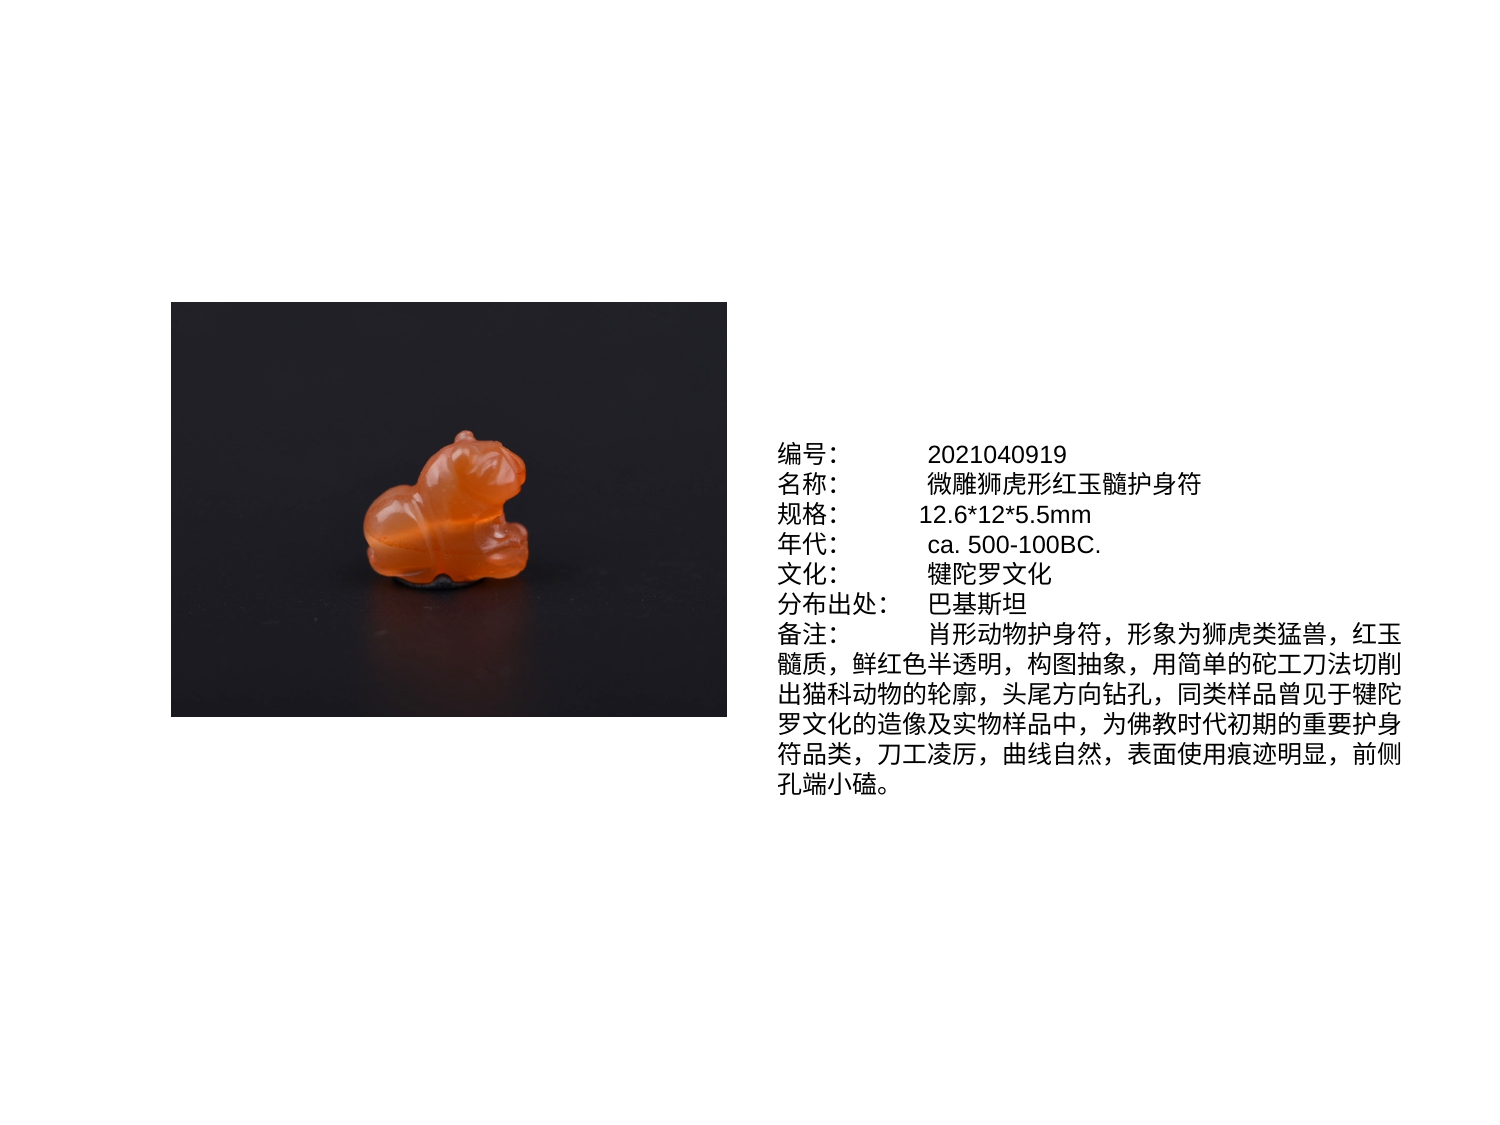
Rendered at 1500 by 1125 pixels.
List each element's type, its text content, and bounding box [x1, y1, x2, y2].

list 编号： 2021040919 名称： 微雕狮虎形红玉髓护身符 规格： 12.6*12*5.5mm 年代： ca. 500-100BC. 文化： 犍陀罗文化 分布出处： 巴基斯坦 备注： 肖形动物护身符，形象为狮虎类猛兽，红玉髓质，鲜红色半透明，构图抽象，用简单的砣工刀法切削出猫科动物的轮廓，头尾方向钻孔，同类样品曾见于犍陀罗文化的造像及实物样品中，为佛教时代初期的重要护身符品类，刀工凌厉，曲线自然，表面使用痕迹明显，前侧孔端小磕。 [762, 262, 1426, 1006]
picture [170, 302, 727, 717]
